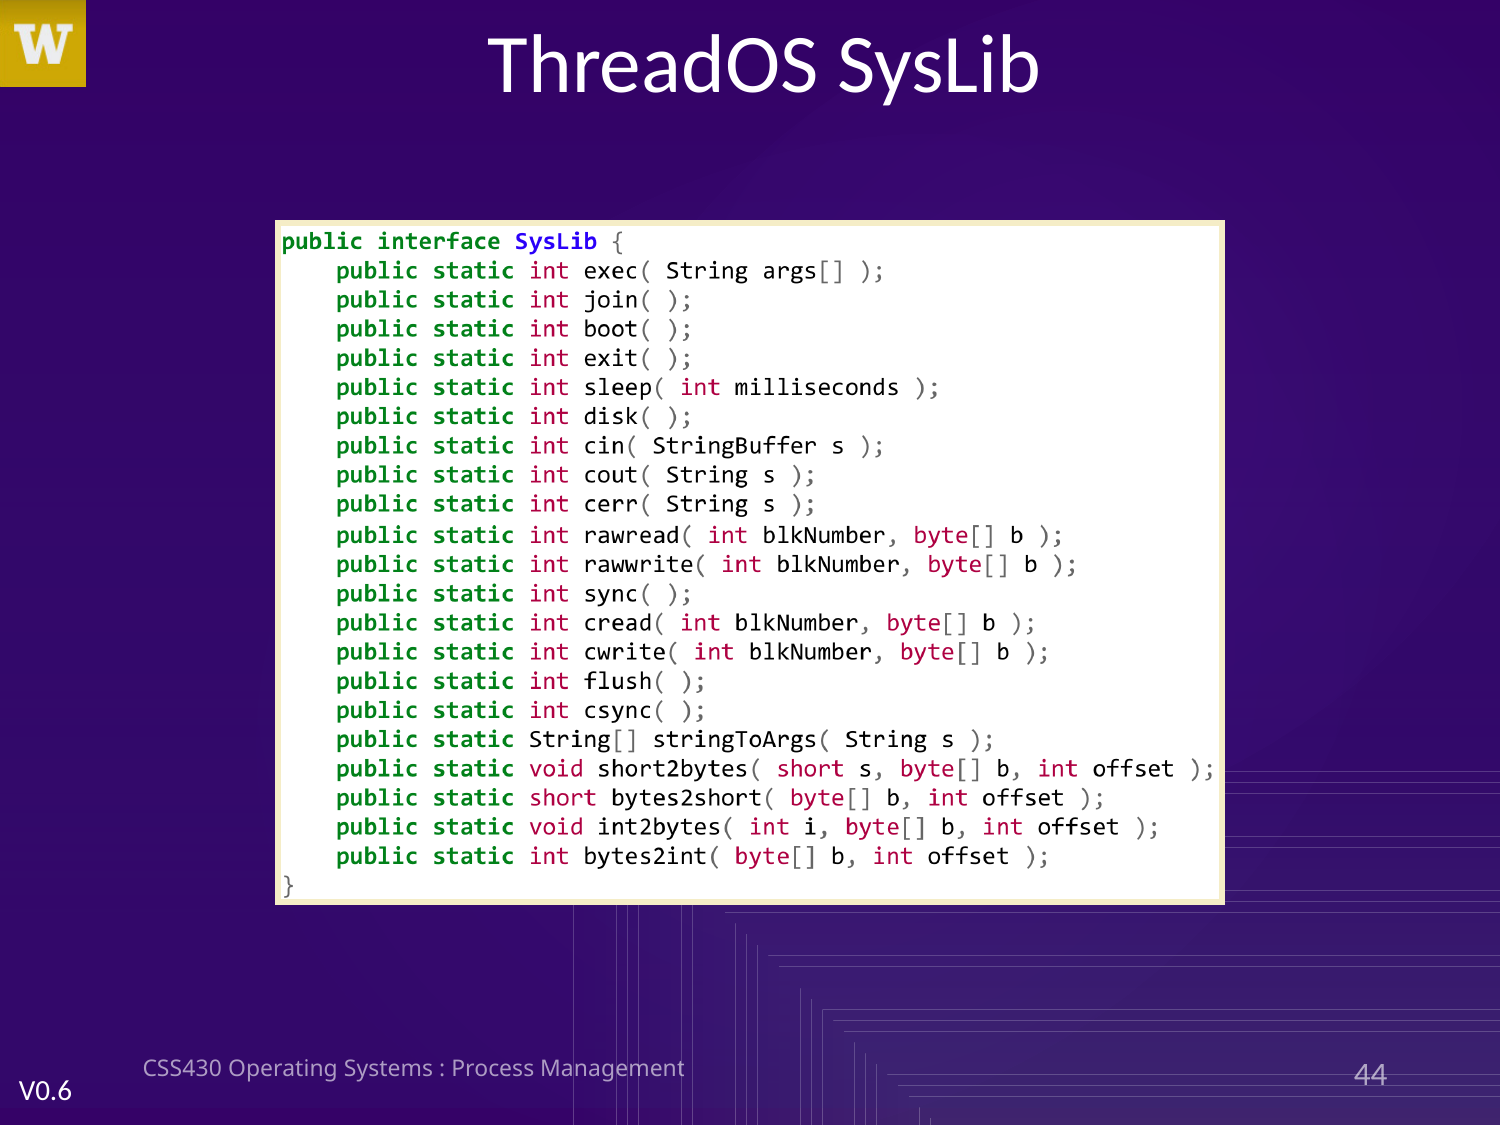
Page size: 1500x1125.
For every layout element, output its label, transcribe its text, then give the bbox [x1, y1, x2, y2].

title ThreadOS SysLib [127, 0, 1403, 119]
footer CSS430 Operating Systems : Process Management [127, 1039, 885, 1100]
picture [0, 0, 86, 87]
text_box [280, 225, 1220, 900]
slide_number 44 [1235, 1039, 1403, 1100]
